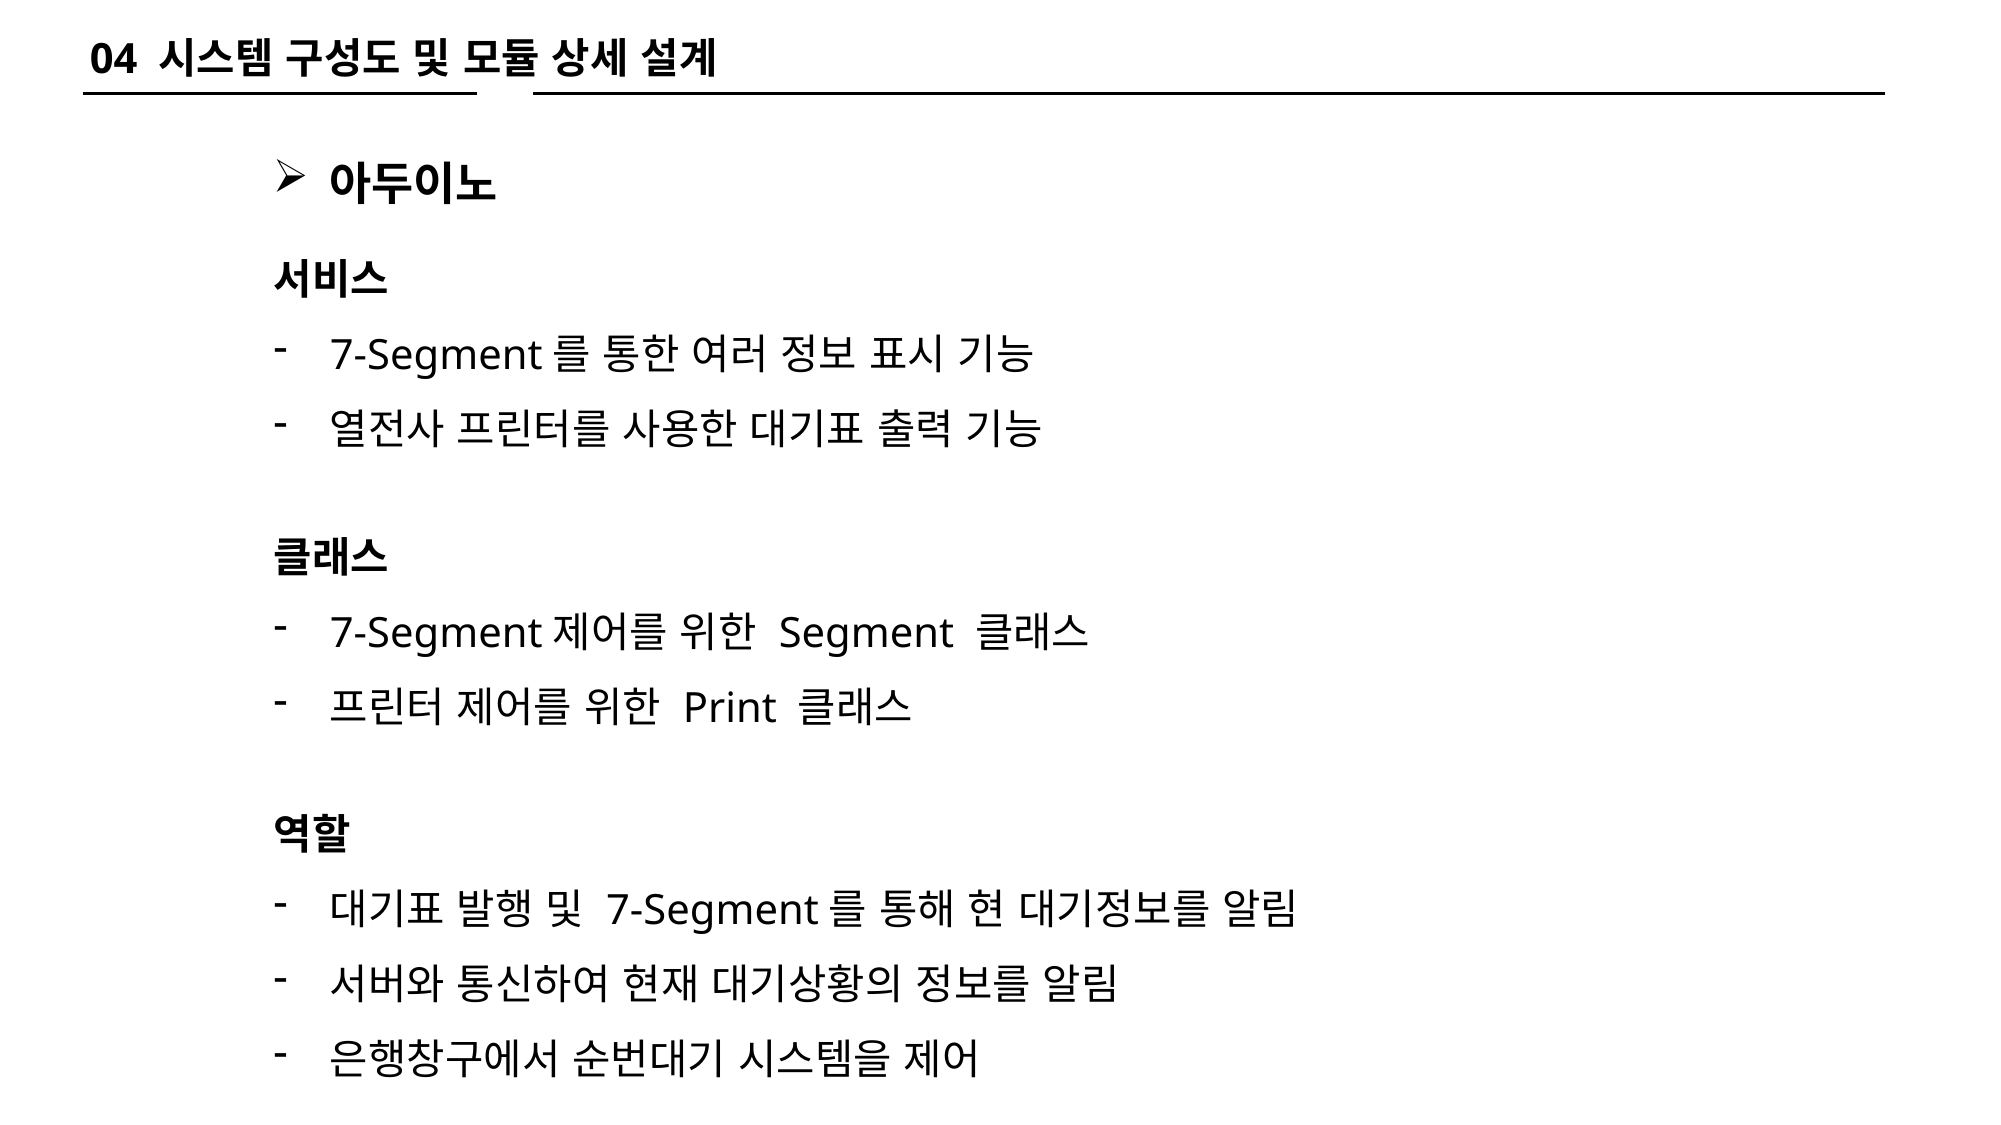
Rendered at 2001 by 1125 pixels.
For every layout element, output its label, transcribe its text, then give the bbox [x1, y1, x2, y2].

text_box 아두이노 [258, 146, 513, 217]
text_box 서비스 7-Segment를 통한 여러 정보 표시 기능 열전사 프린터를 사용한 대기표 출력 기능 클래스 7-Segment제어를 위한 Segment 클래스 프린터 제어를 위한 Print 클래스 역할 대기표 발행 및 7-Segment를 통해 현 대기정보를 알림 서버와 통신하여 현재 대기상황의 정보를 알림 은행창구에서 순번대기 시스템을 제어 [258, 220, 1707, 1125]
text_box 04 시스템 구성도 및 모듈 상세 설계 [75, 24, 757, 89]
